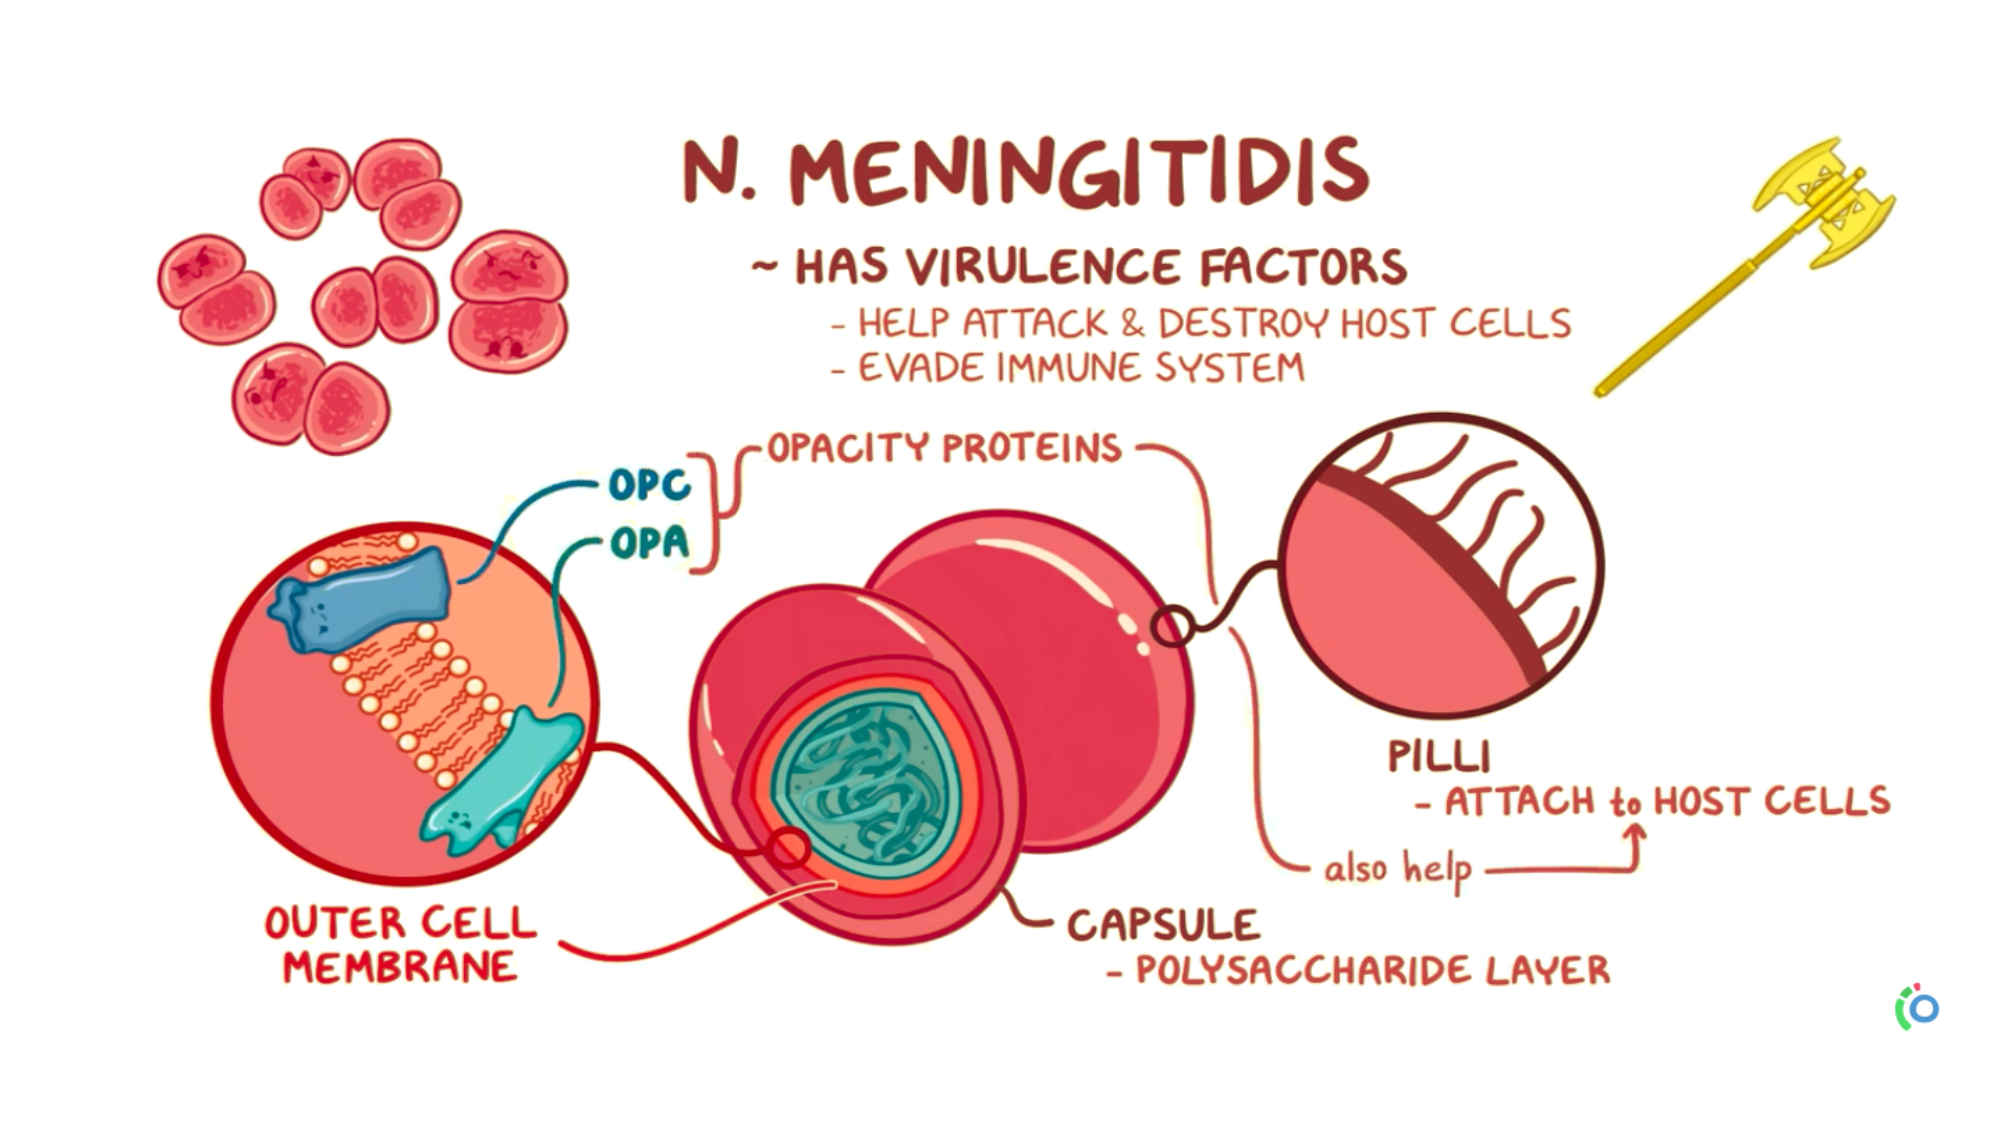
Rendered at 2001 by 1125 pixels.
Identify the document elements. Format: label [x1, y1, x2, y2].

picture [77, 60, 1979, 1064]
